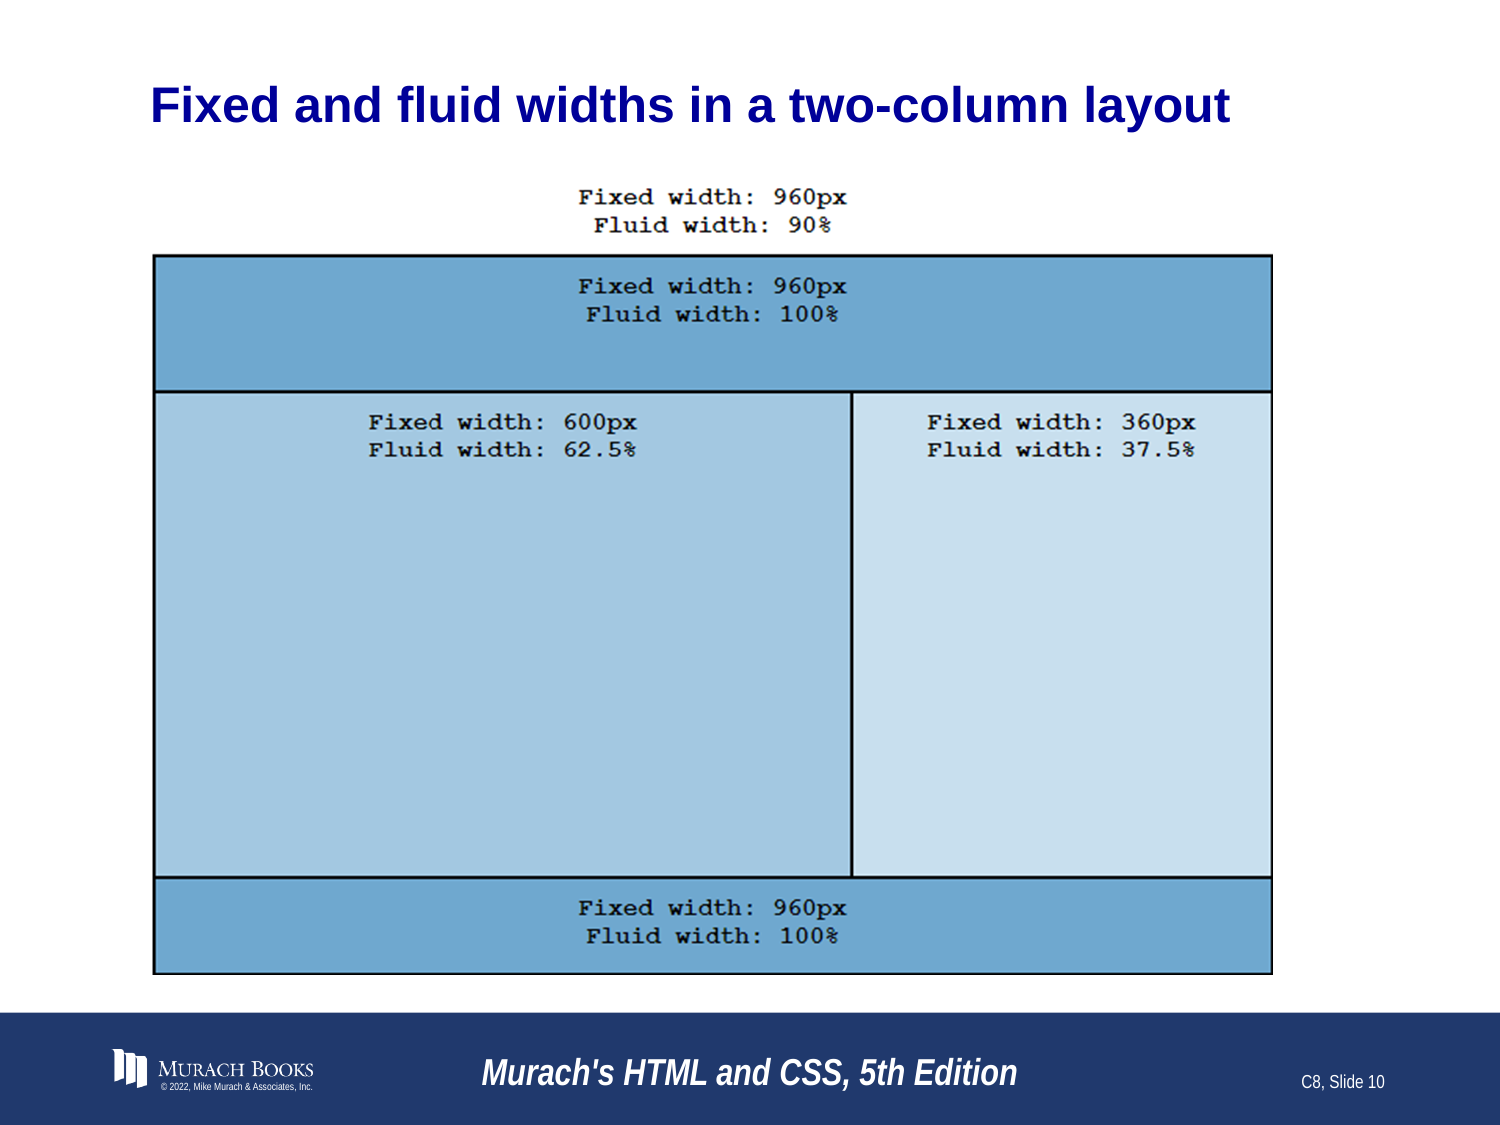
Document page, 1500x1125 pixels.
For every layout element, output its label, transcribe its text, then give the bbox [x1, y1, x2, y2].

title Fixed and fluid widths in a two-column layout [150, 102, 1350, 164]
slide_number Murach's HTML and CSS, 5th Edition [463, 1025, 1050, 1100]
slide_number C8, Slide 10 [1087, 1025, 1400, 1100]
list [151, 187, 1274, 976]
footer © 2022, Mike Murach & Associates, Inc. [12, 1025, 463, 1100]
